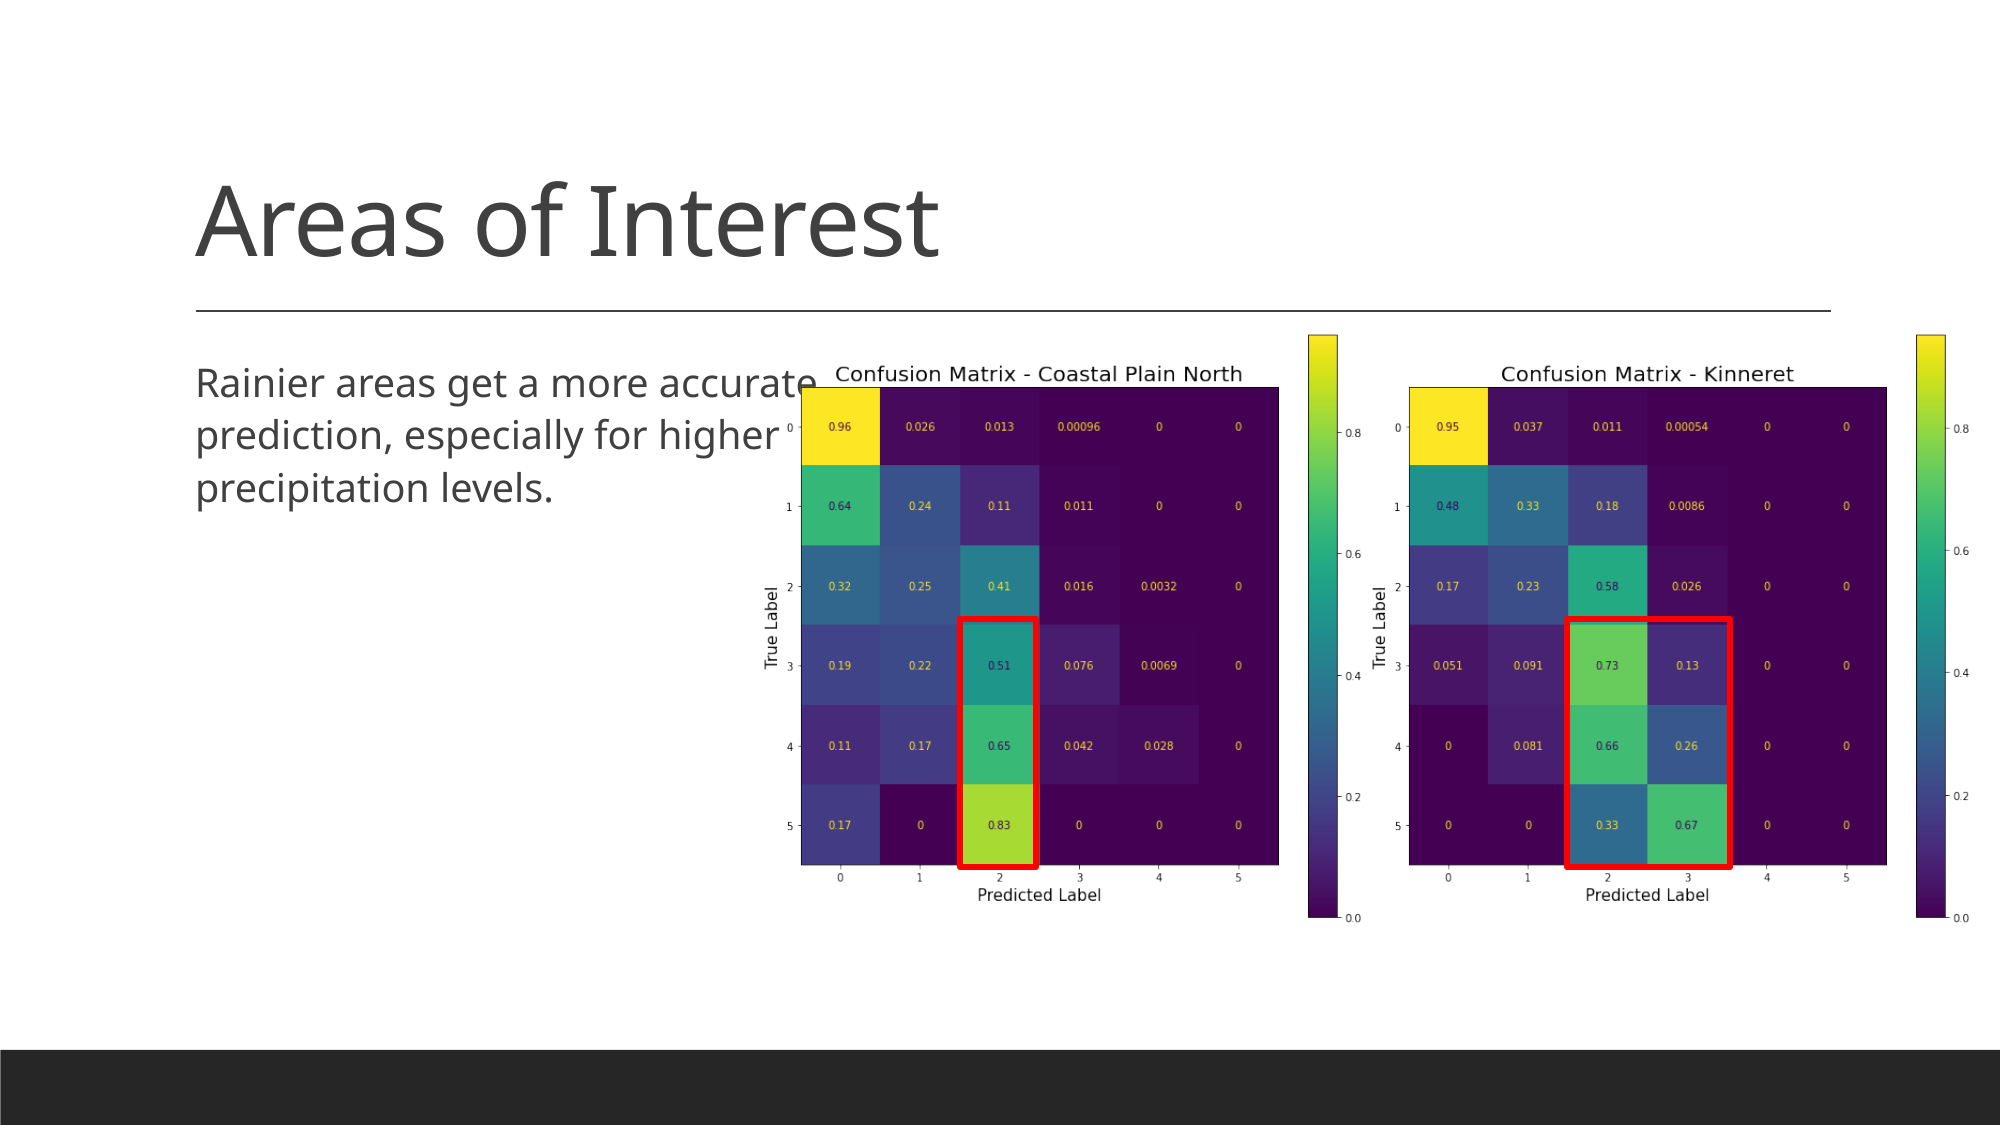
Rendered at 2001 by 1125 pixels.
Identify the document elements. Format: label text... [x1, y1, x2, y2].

title Areas of Interest [180, 47, 1830, 285]
picture [757, 328, 1978, 931]
list Rainier areas get a more accurate prediction, especially for higher precipitation levels. [180, 345, 899, 963]
